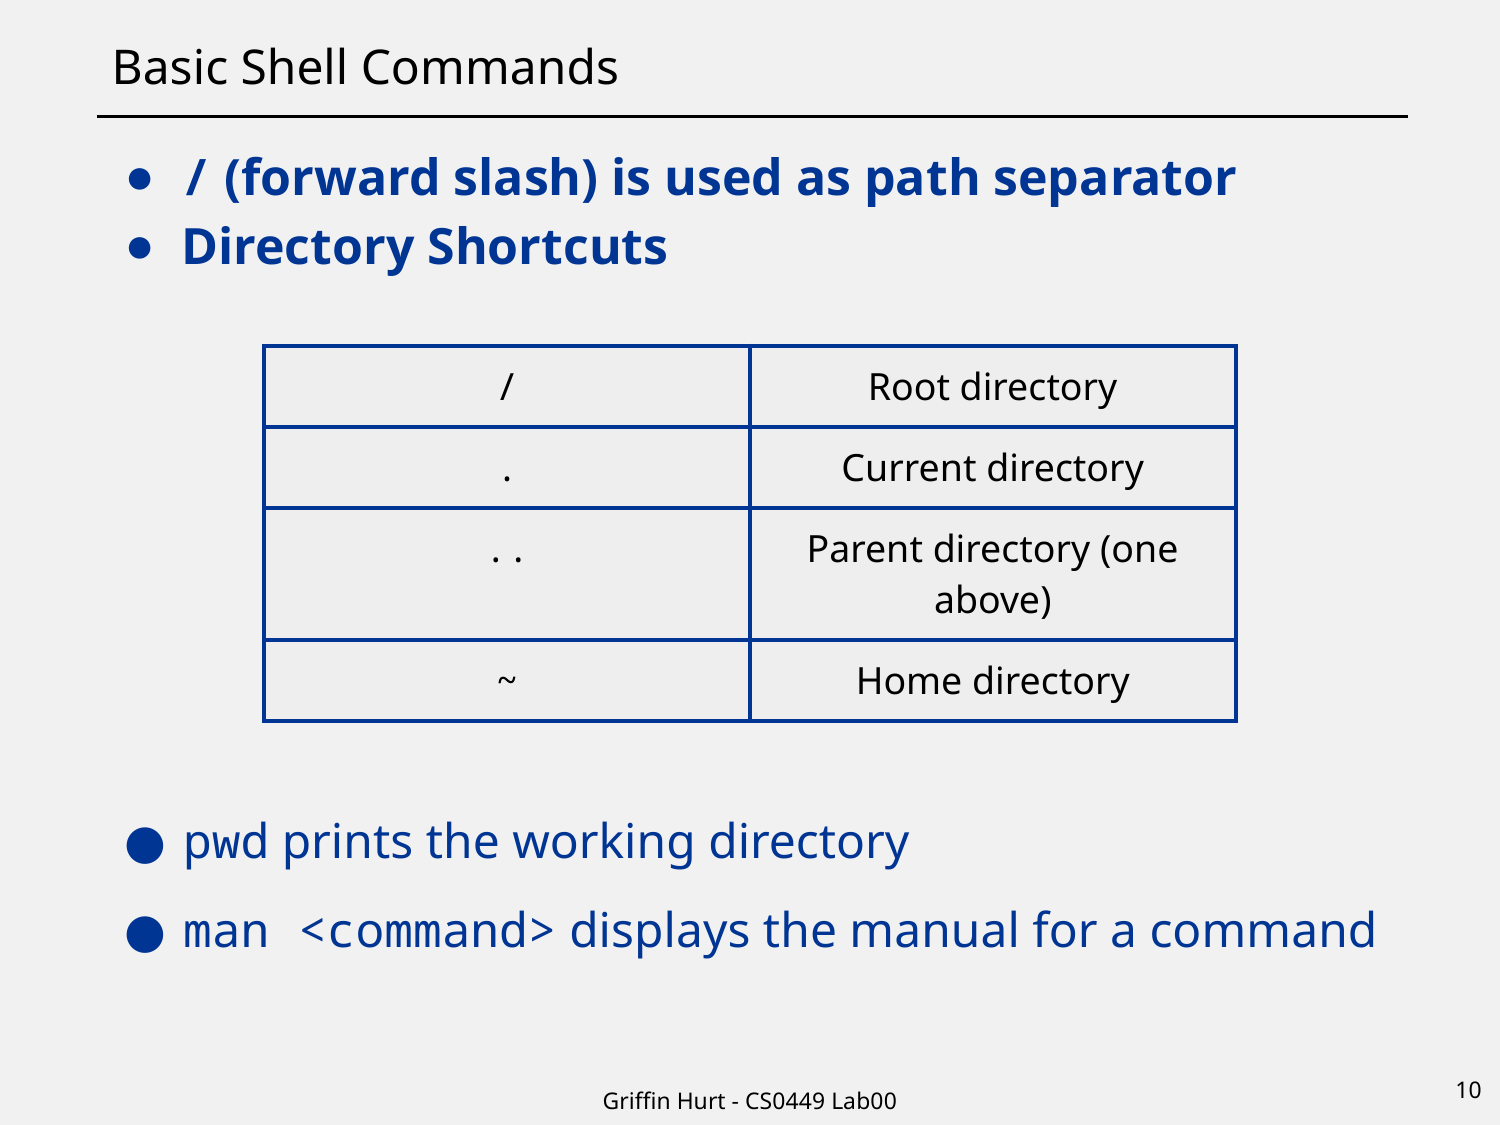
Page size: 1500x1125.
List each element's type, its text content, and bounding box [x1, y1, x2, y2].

list / (forward slash) is used as path separator Directory Shortcuts [95, 134, 1407, 346]
table_header Root directory [752, 348, 1234, 425]
table_cell Home directory [752, 642, 1234, 719]
table_cell . [266, 429, 748, 506]
footer Griffin Hurt - CS0449 Lab00 [496, 1065, 1004, 1125]
table_cell ~ [266, 642, 748, 719]
title Basic Shell Commands [93, 4, 1407, 114]
text_box pwd prints the working directory man <command> displays the manual for a command [94, 779, 1406, 991]
slide_number 10 [1343, 1060, 1500, 1125]
table_header / [266, 348, 748, 425]
table_cell Parent directory (one above) [752, 510, 1234, 638]
table_cell Current directory [752, 429, 1234, 506]
table_cell .. [266, 510, 748, 638]
